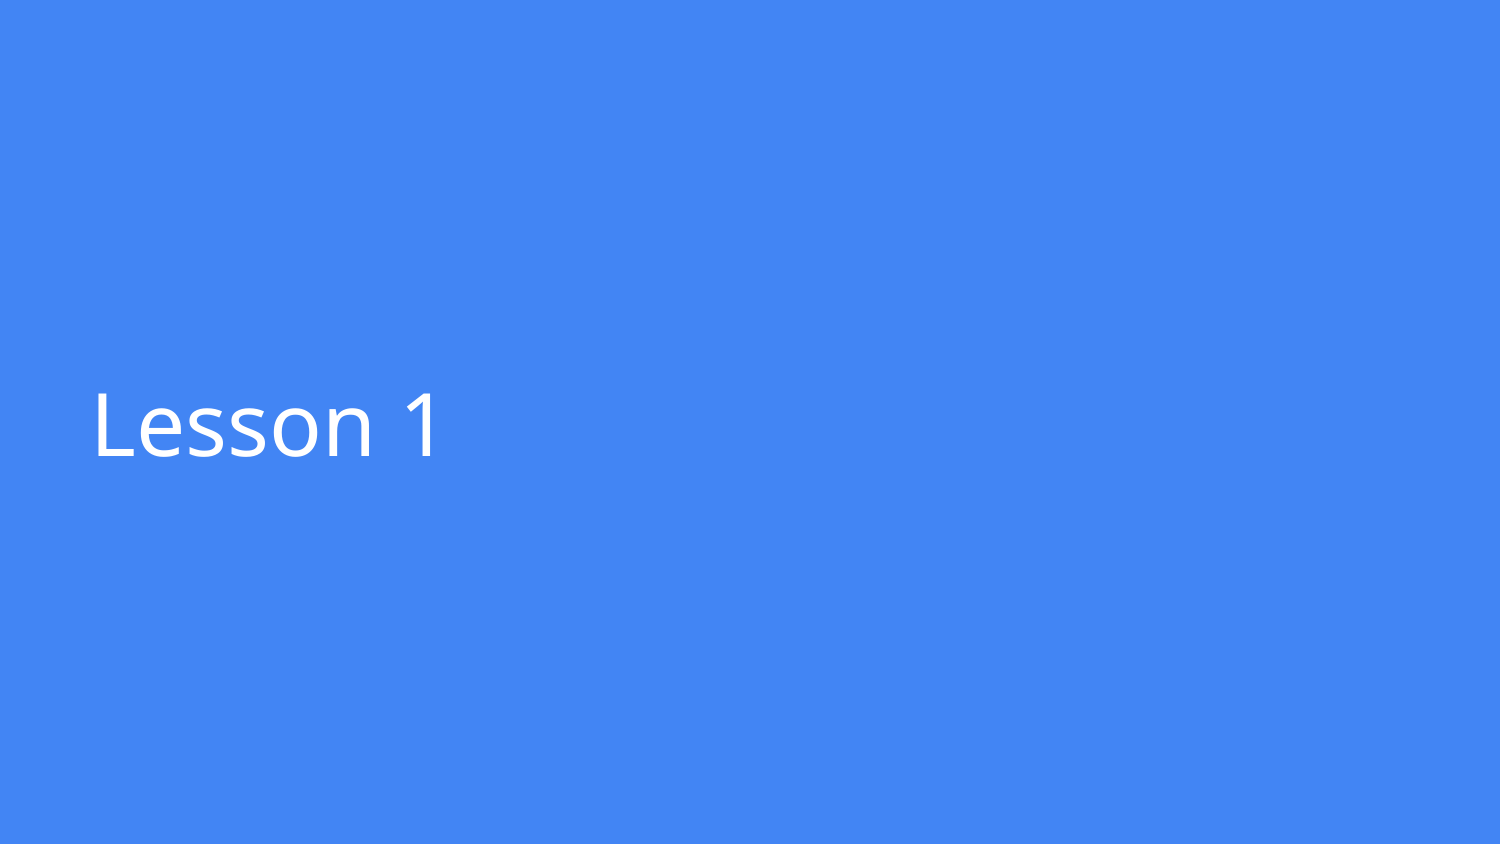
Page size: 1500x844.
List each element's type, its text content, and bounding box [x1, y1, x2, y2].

title Lesson 1 [75, 338, 1425, 505]
